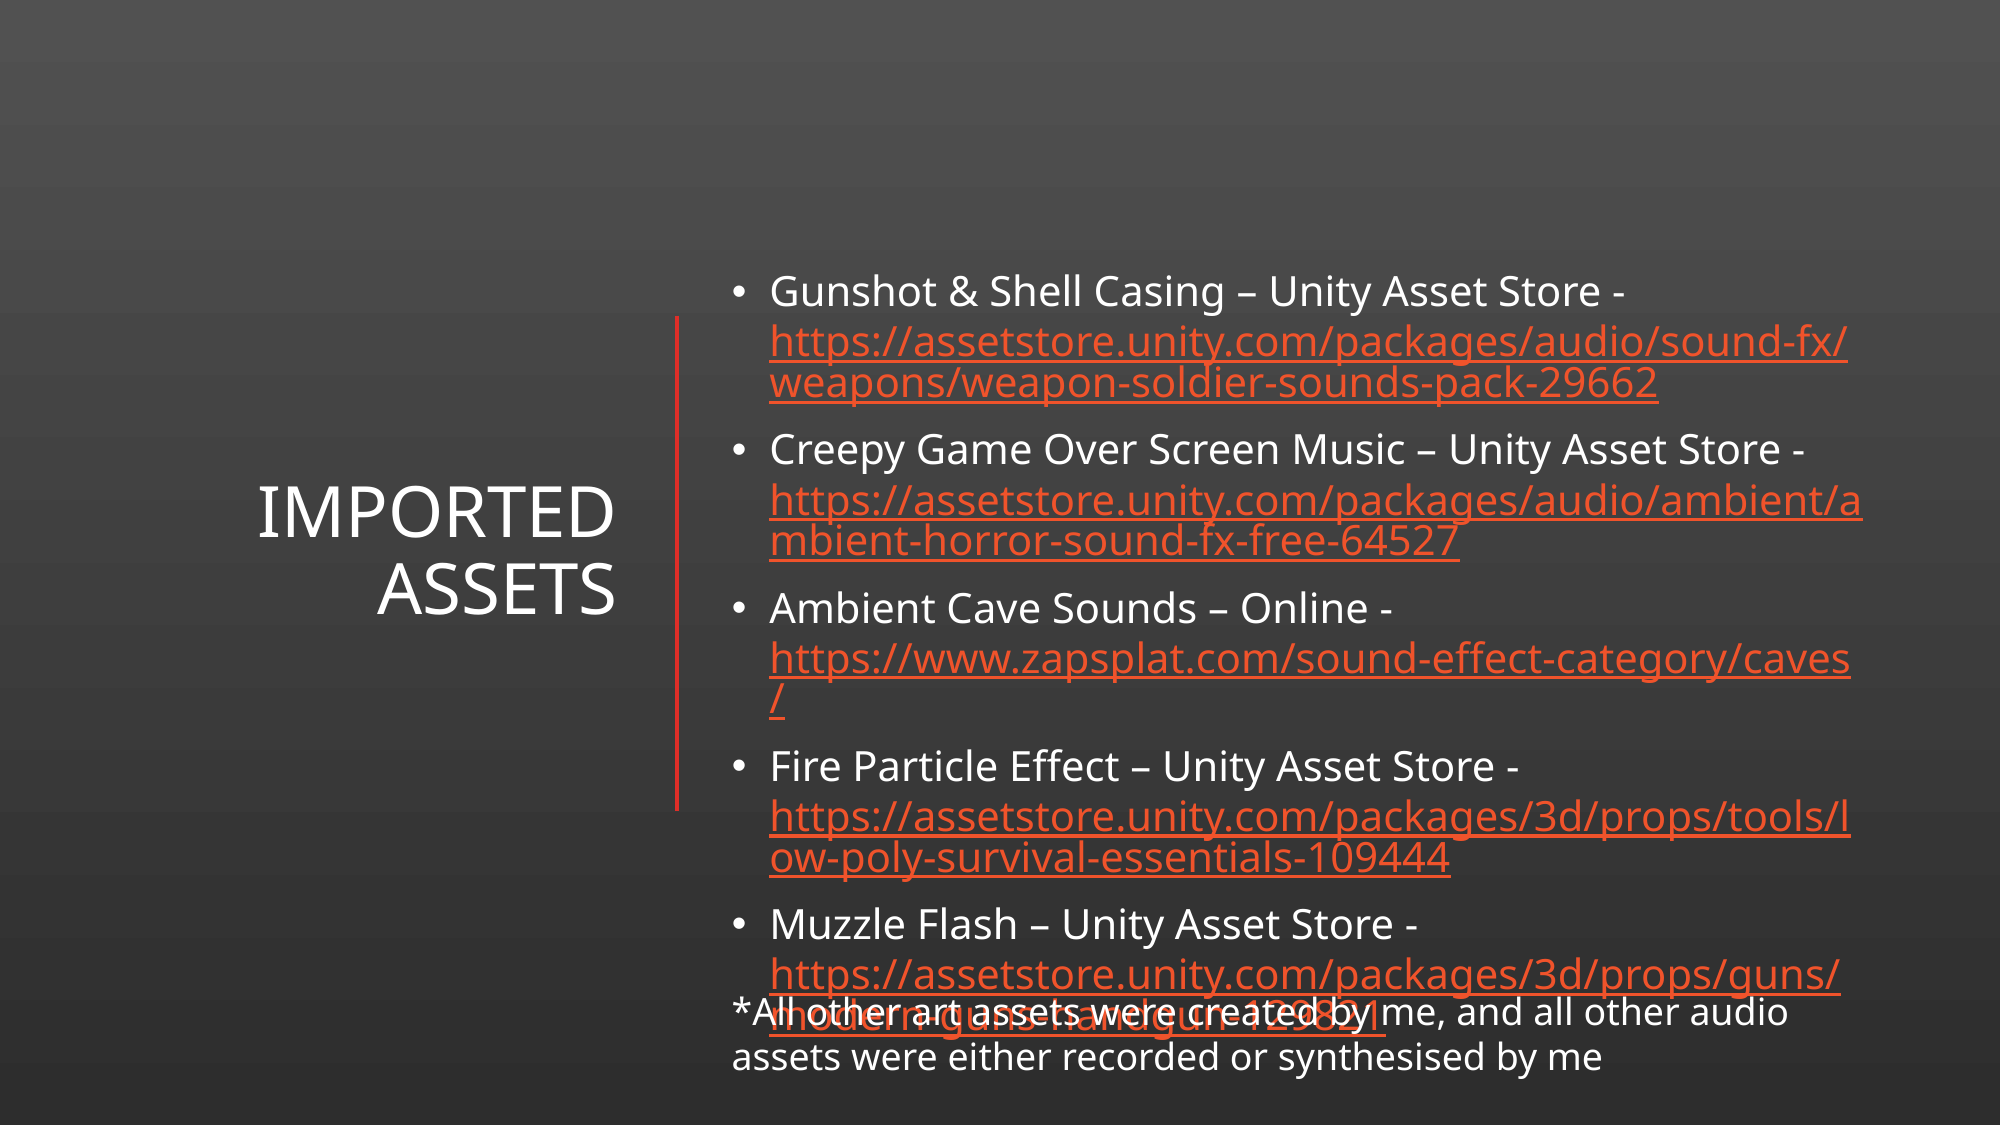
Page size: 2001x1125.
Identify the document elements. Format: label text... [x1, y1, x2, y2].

list Gunshot & Shell Casing – Unity Asset Store - https://assetstore.unity.com/packages/audio/sound-fx/weapons/weapon-soldier-sounds-pack-29662 Creepy Game Over Screen Music – Unity Asset Store - https://assetstore.unity.com/packages/audio/ambient/ambient-horror-sound-fx-free-64527 Ambient Cave Sounds – Online - https://www.zapsplat.com/sound-effect-category/caves/ Fire Particle Effect – Unity Asset Store - https://assetstore.unity.com/packages/3d/props/tools/low-poly-survival-essentials-109444 Muzzle Flash – Unity Asset Store - https://assetstore.unity.com/packages/3d/props/guns/modern-guns-handgun-129821 [716, 125, 1880, 980]
text_box [0, 0, 2000, 1125]
text_box *All other art assets were created by me, and all other audio assets were either recorded or synthesised by me [716, 980, 1888, 1086]
title Imported Assets [112, 125, 633, 981]
